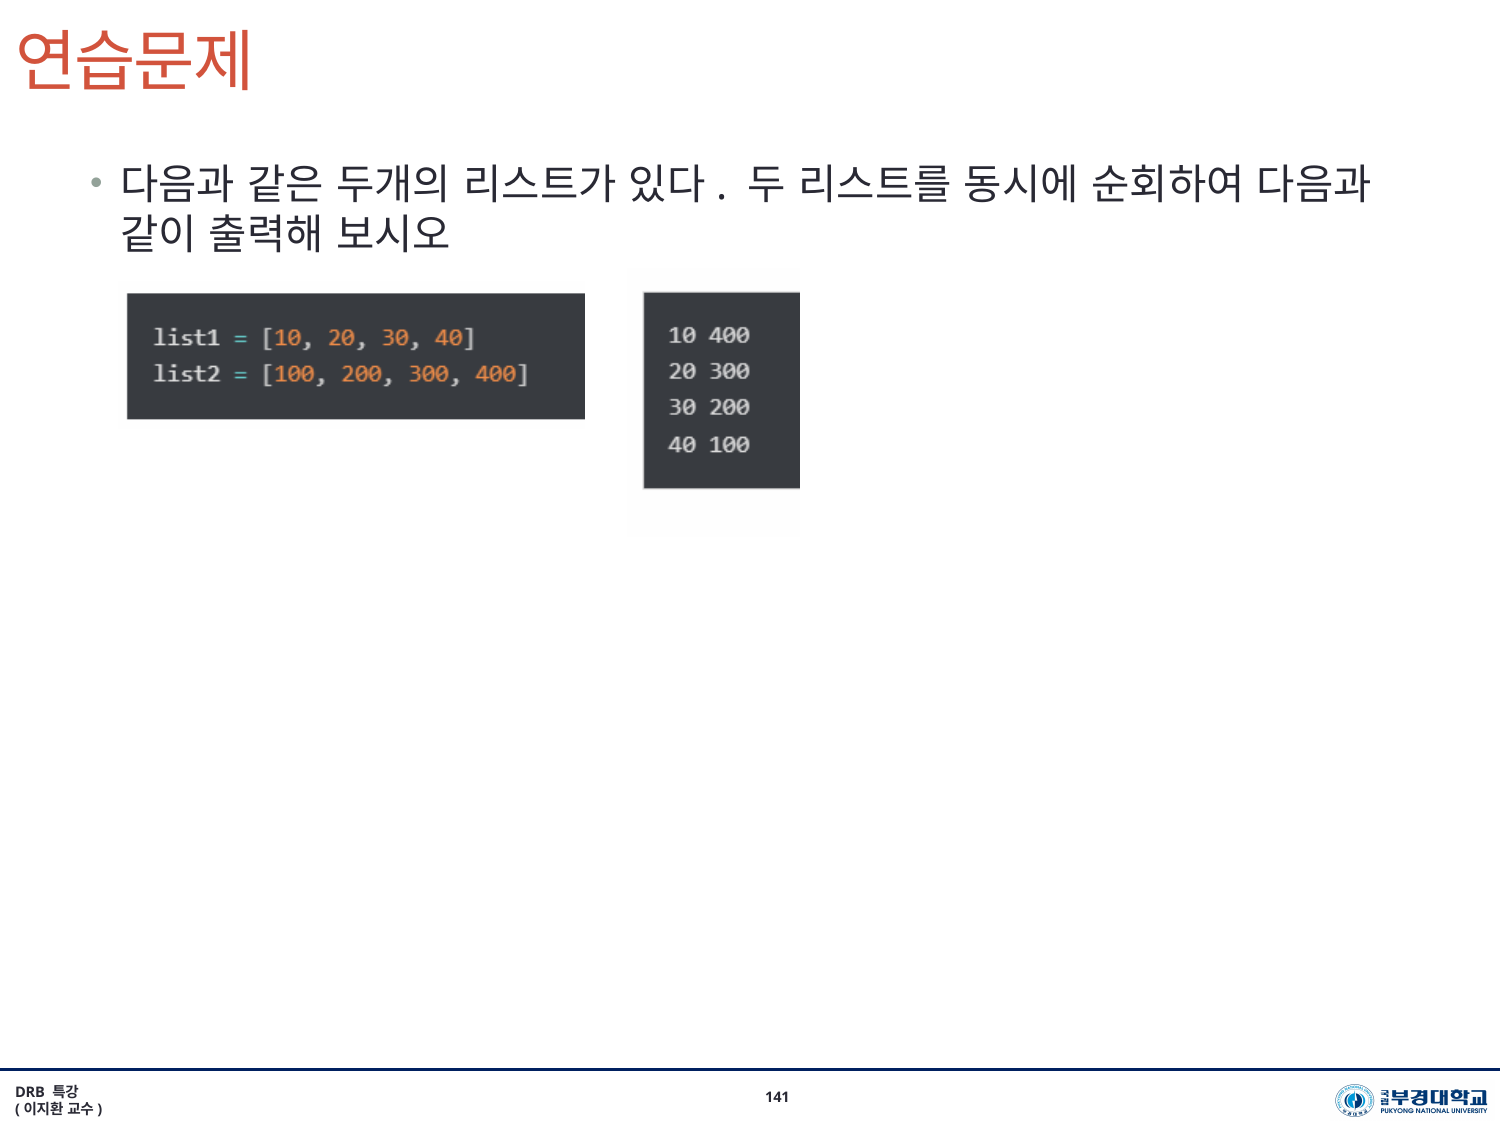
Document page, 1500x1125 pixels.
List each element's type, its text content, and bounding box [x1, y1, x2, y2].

title 연습문제 [0, 1, 1500, 116]
picture [627, 267, 800, 538]
picture [1330, 1079, 1495, 1121]
list 다음과 같은 두개의 리스트가 있다. 두 리스트를 동시에 순회하여 다음과 같이 출력해 보시오 [75, 149, 1425, 1033]
picture [118, 281, 585, 429]
slide_number DRB 특강 (이지환 교수) [0, 1082, 303, 1118]
